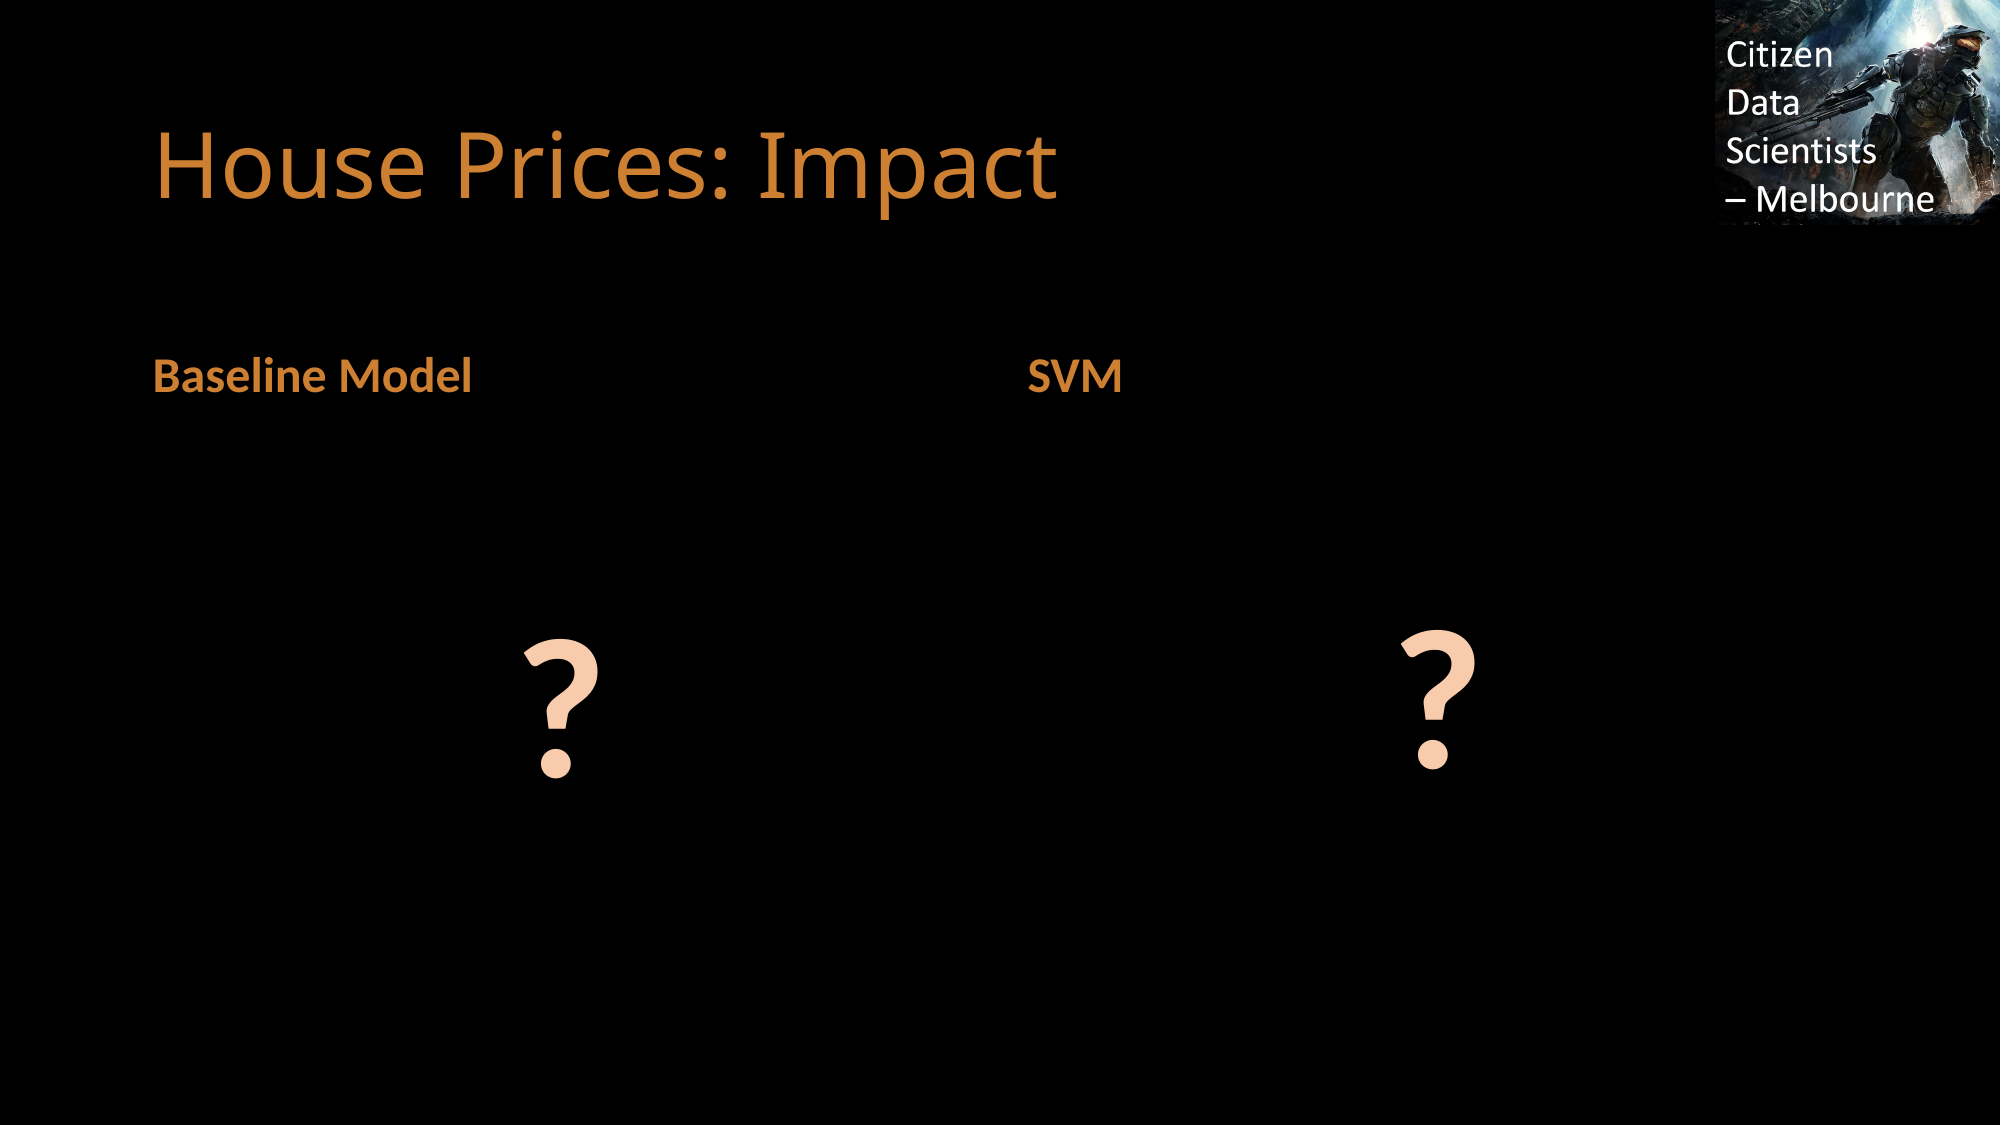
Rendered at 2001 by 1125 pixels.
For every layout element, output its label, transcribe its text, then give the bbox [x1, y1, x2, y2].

title House Prices: Impact [137, 59, 1863, 278]
list Baseline Model [137, 275, 984, 410]
list SVM [1012, 275, 1863, 411]
picture [1715, 0, 2000, 225]
list ? [137, 410, 984, 1016]
list ? [1012, 443, 1863, 1048]
